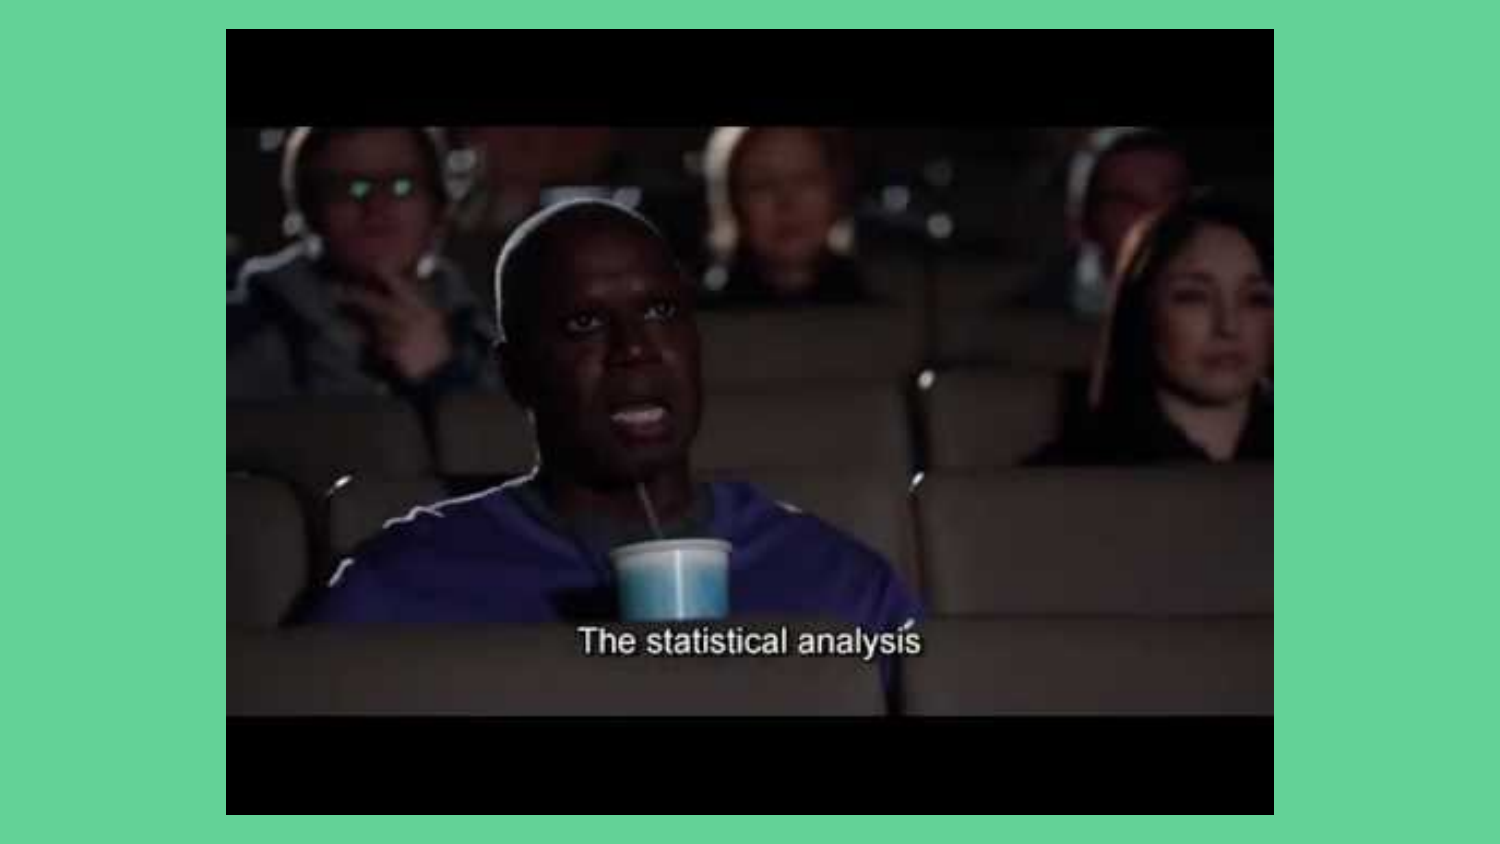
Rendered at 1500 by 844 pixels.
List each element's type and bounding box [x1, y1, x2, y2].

picture [225, 28, 1274, 815]
